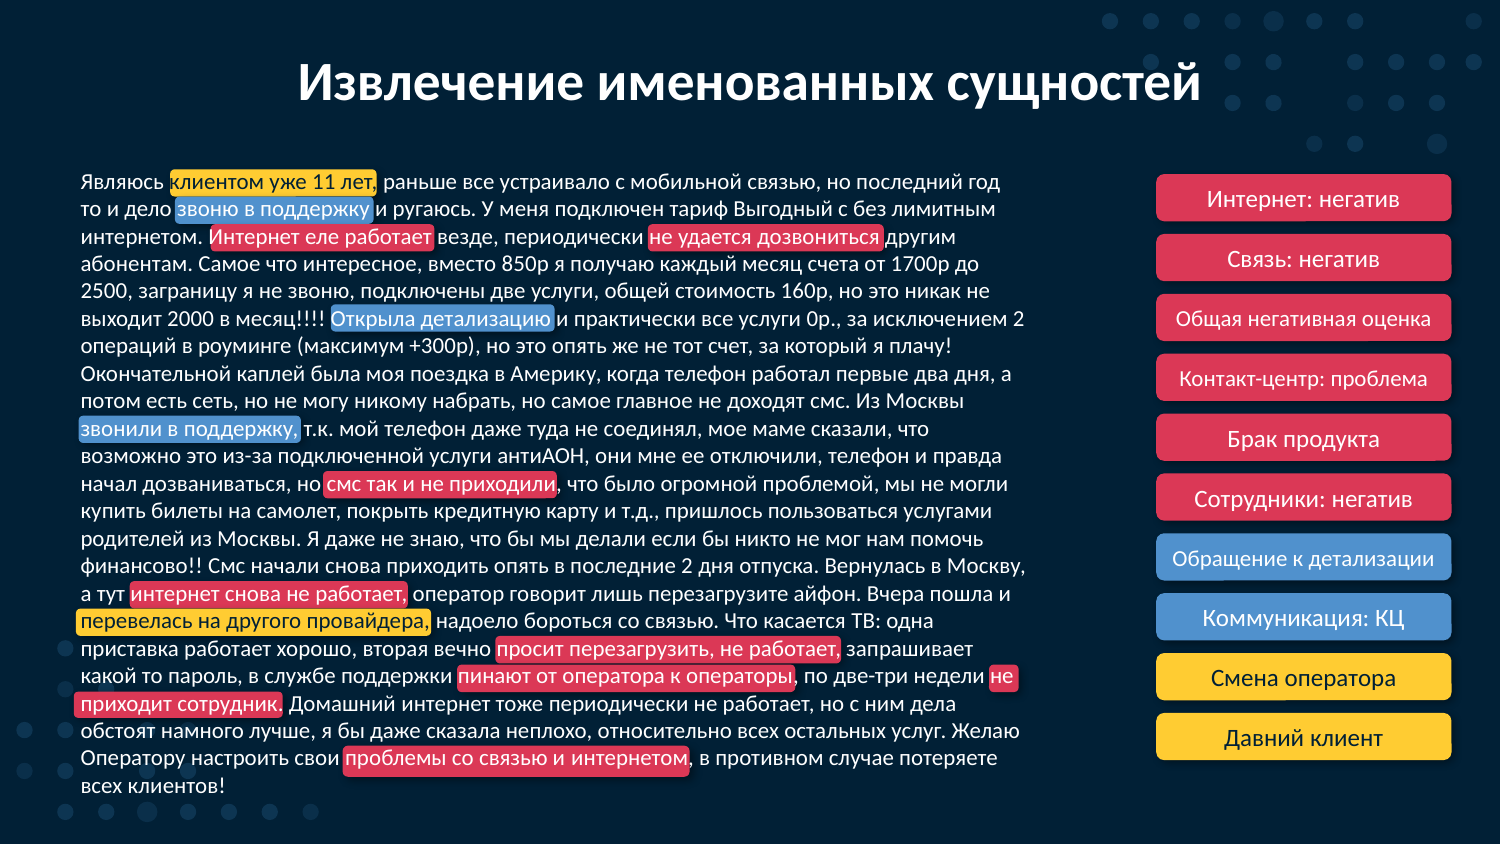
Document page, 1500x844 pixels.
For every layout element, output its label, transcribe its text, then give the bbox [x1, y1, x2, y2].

text_box Интернет: негатив [1155, 173, 1453, 223]
text_box Давний клиент [1155, 711, 1453, 762]
text_box Обращение к детализации [1155, 532, 1453, 582]
text_box Сотрудники: негатив [1155, 472, 1453, 522]
text_box Общая негативная оценка [1155, 292, 1453, 343]
title Извлечение именованных сущностей [103, 44, 1397, 120]
text_box Брак продукта [1155, 412, 1453, 462]
text_box Коммуникация: КЦ [1155, 592, 1453, 642]
text_box Контакт-центр: проблема [1155, 352, 1453, 402]
text_box Смена оператора [1155, 651, 1453, 702]
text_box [65, 158, 1048, 813]
text_box Связь: негатив [1155, 232, 1453, 283]
